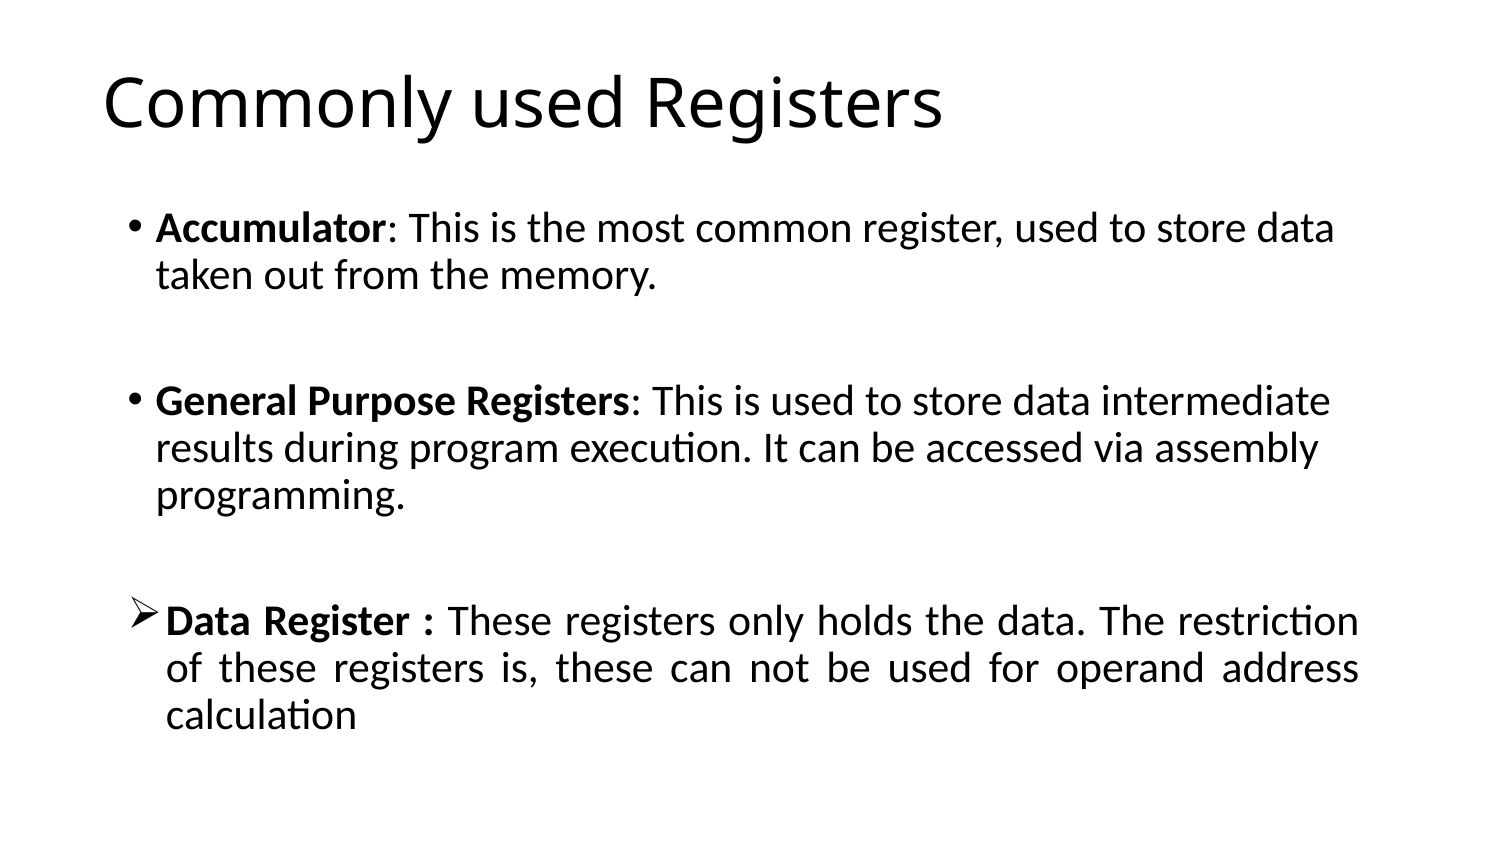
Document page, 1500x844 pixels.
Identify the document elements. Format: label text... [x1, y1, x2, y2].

title Commonly used Registers [87, 34, 1288, 177]
list Accumulator: This is the most common register, used to store data taken out from the memory. General Purpose Registers: This is used to store data intermediate results during program execution. It can be accessed via assembly programming. Data Register : These registers only holds the data. The restriction of these registers is, these can not be used for operand address calculation [112, 196, 1375, 797]
